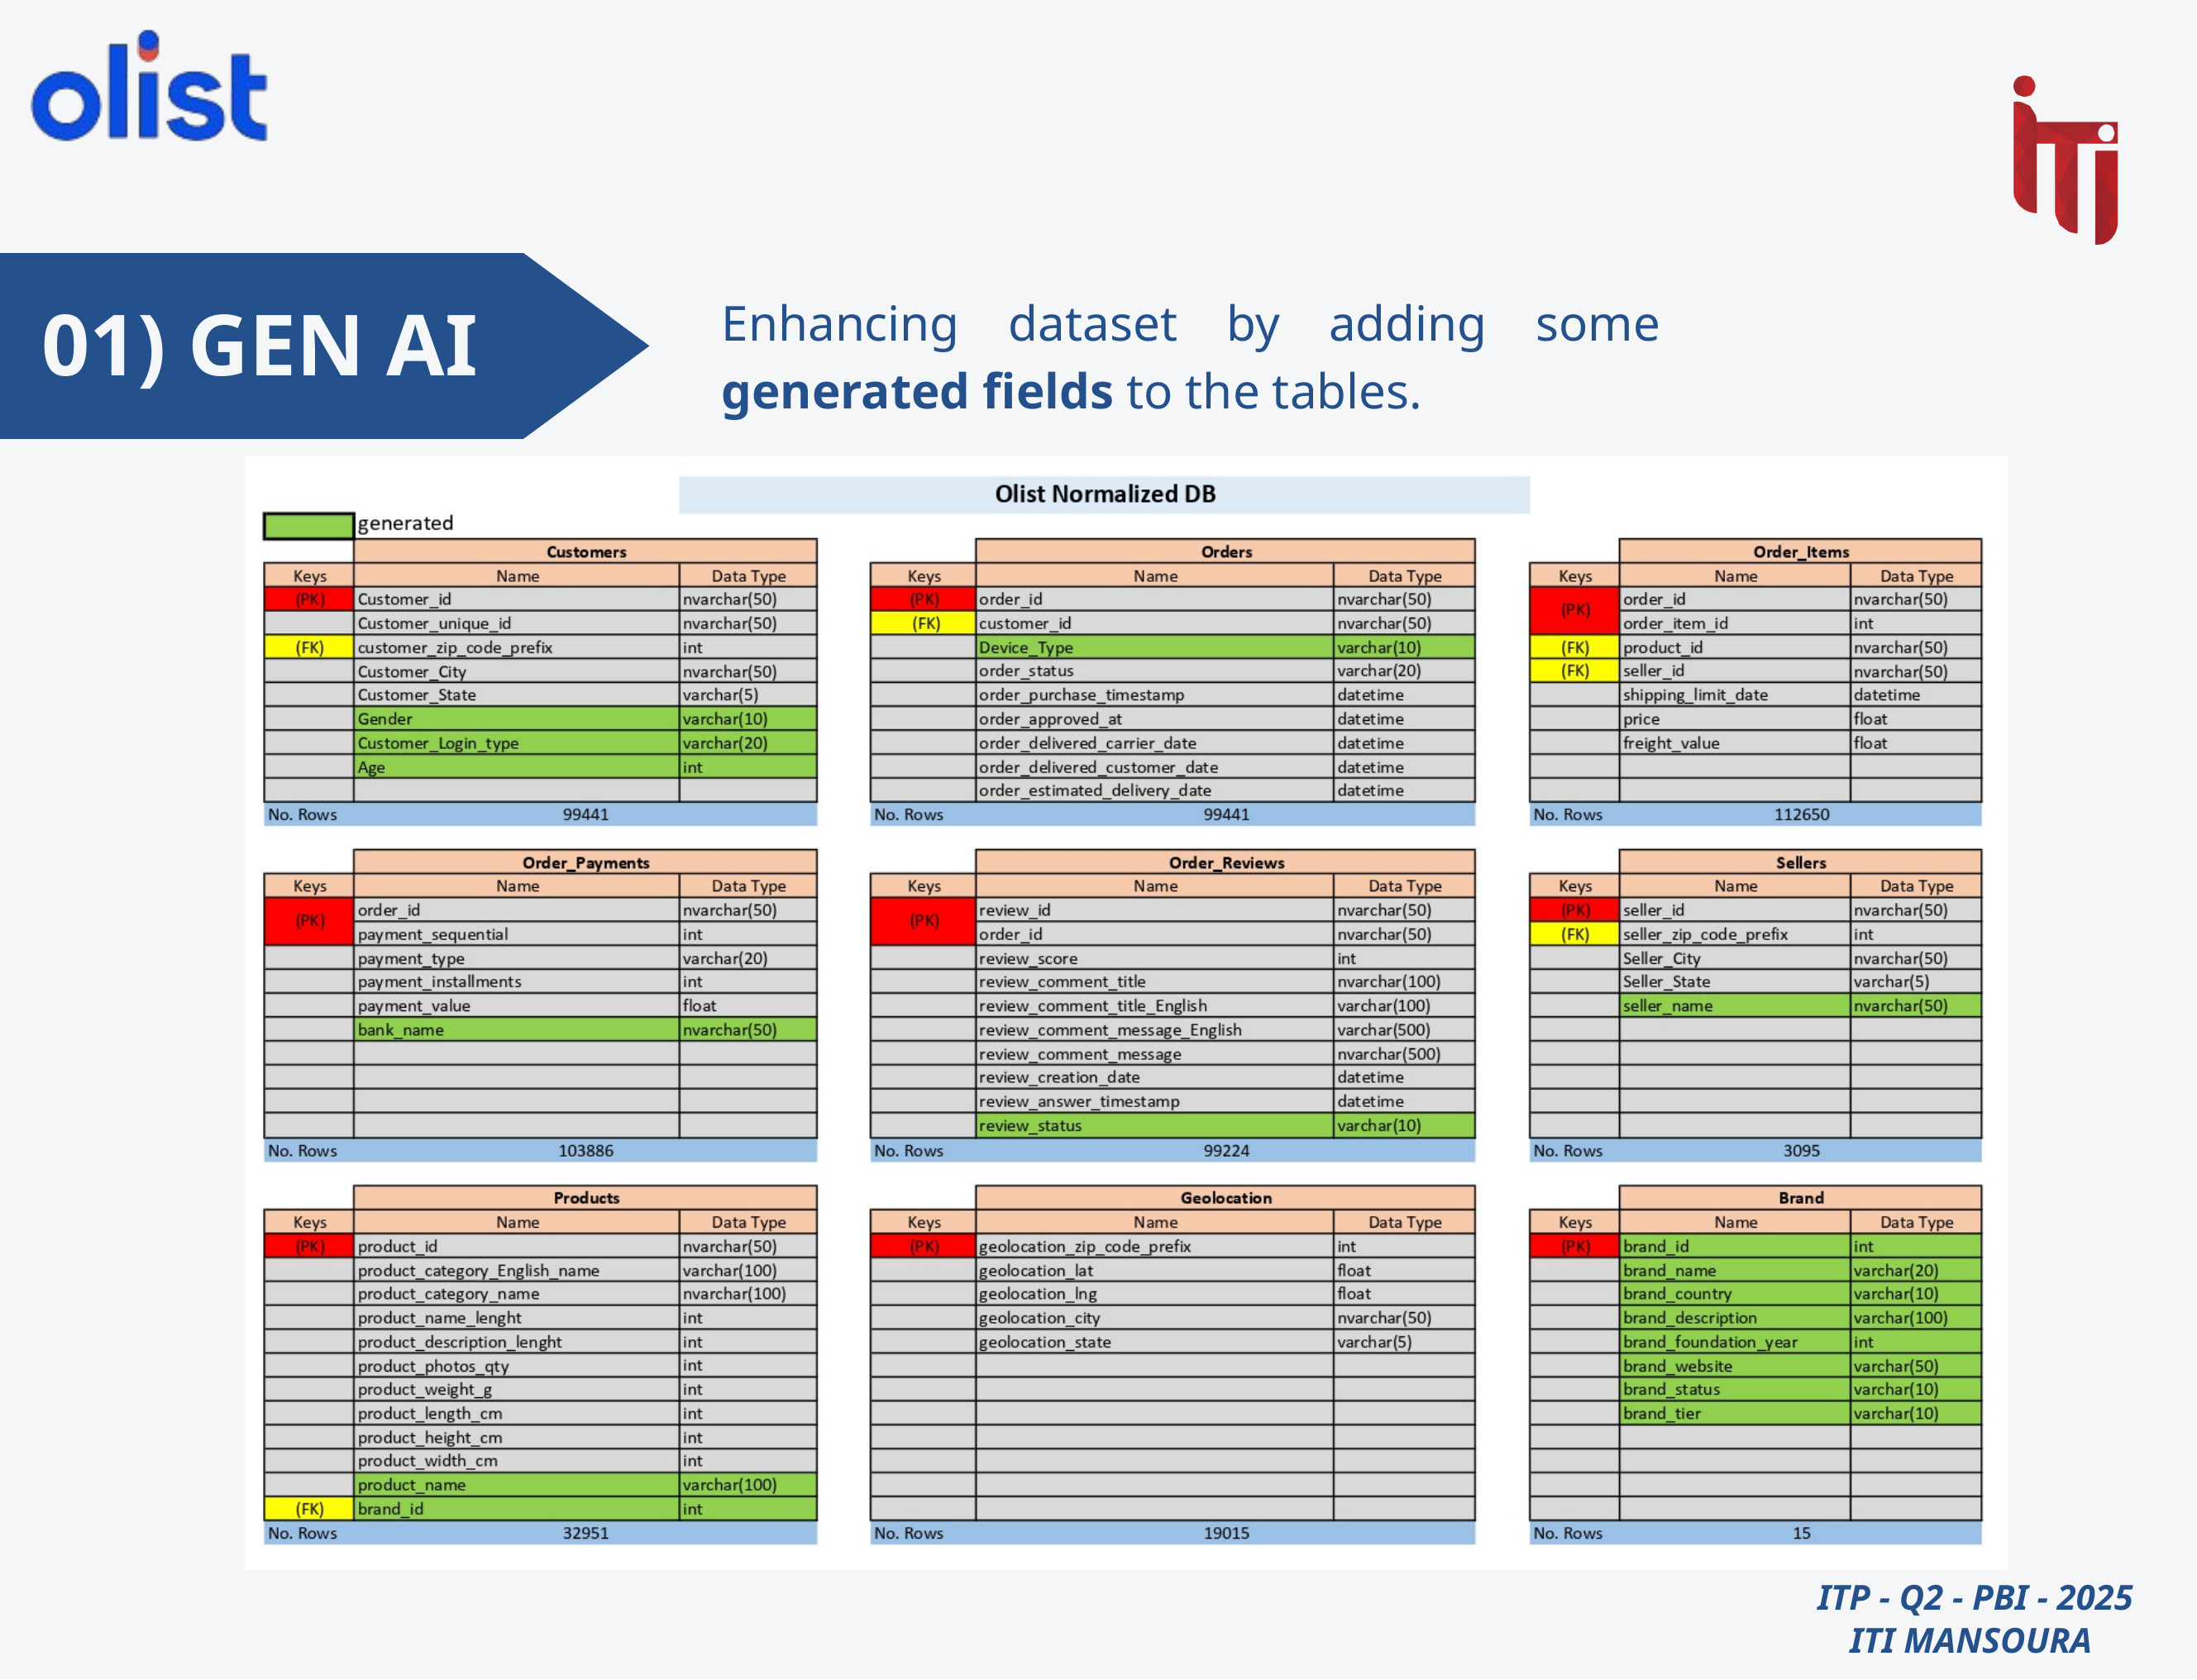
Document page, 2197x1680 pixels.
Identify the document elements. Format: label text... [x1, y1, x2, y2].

text_box [0, 0, 301, 193]
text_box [0, 252, 650, 439]
text_box [244, 456, 2008, 1570]
text_box [2004, 58, 2132, 245]
text_box Enhancing dataset by adding some generated fields to the tables. [721, 283, 1661, 418]
text_box ITP - Q2 - PBI - 2025 ITI MANSOURA [1749, 1573, 2194, 1661]
